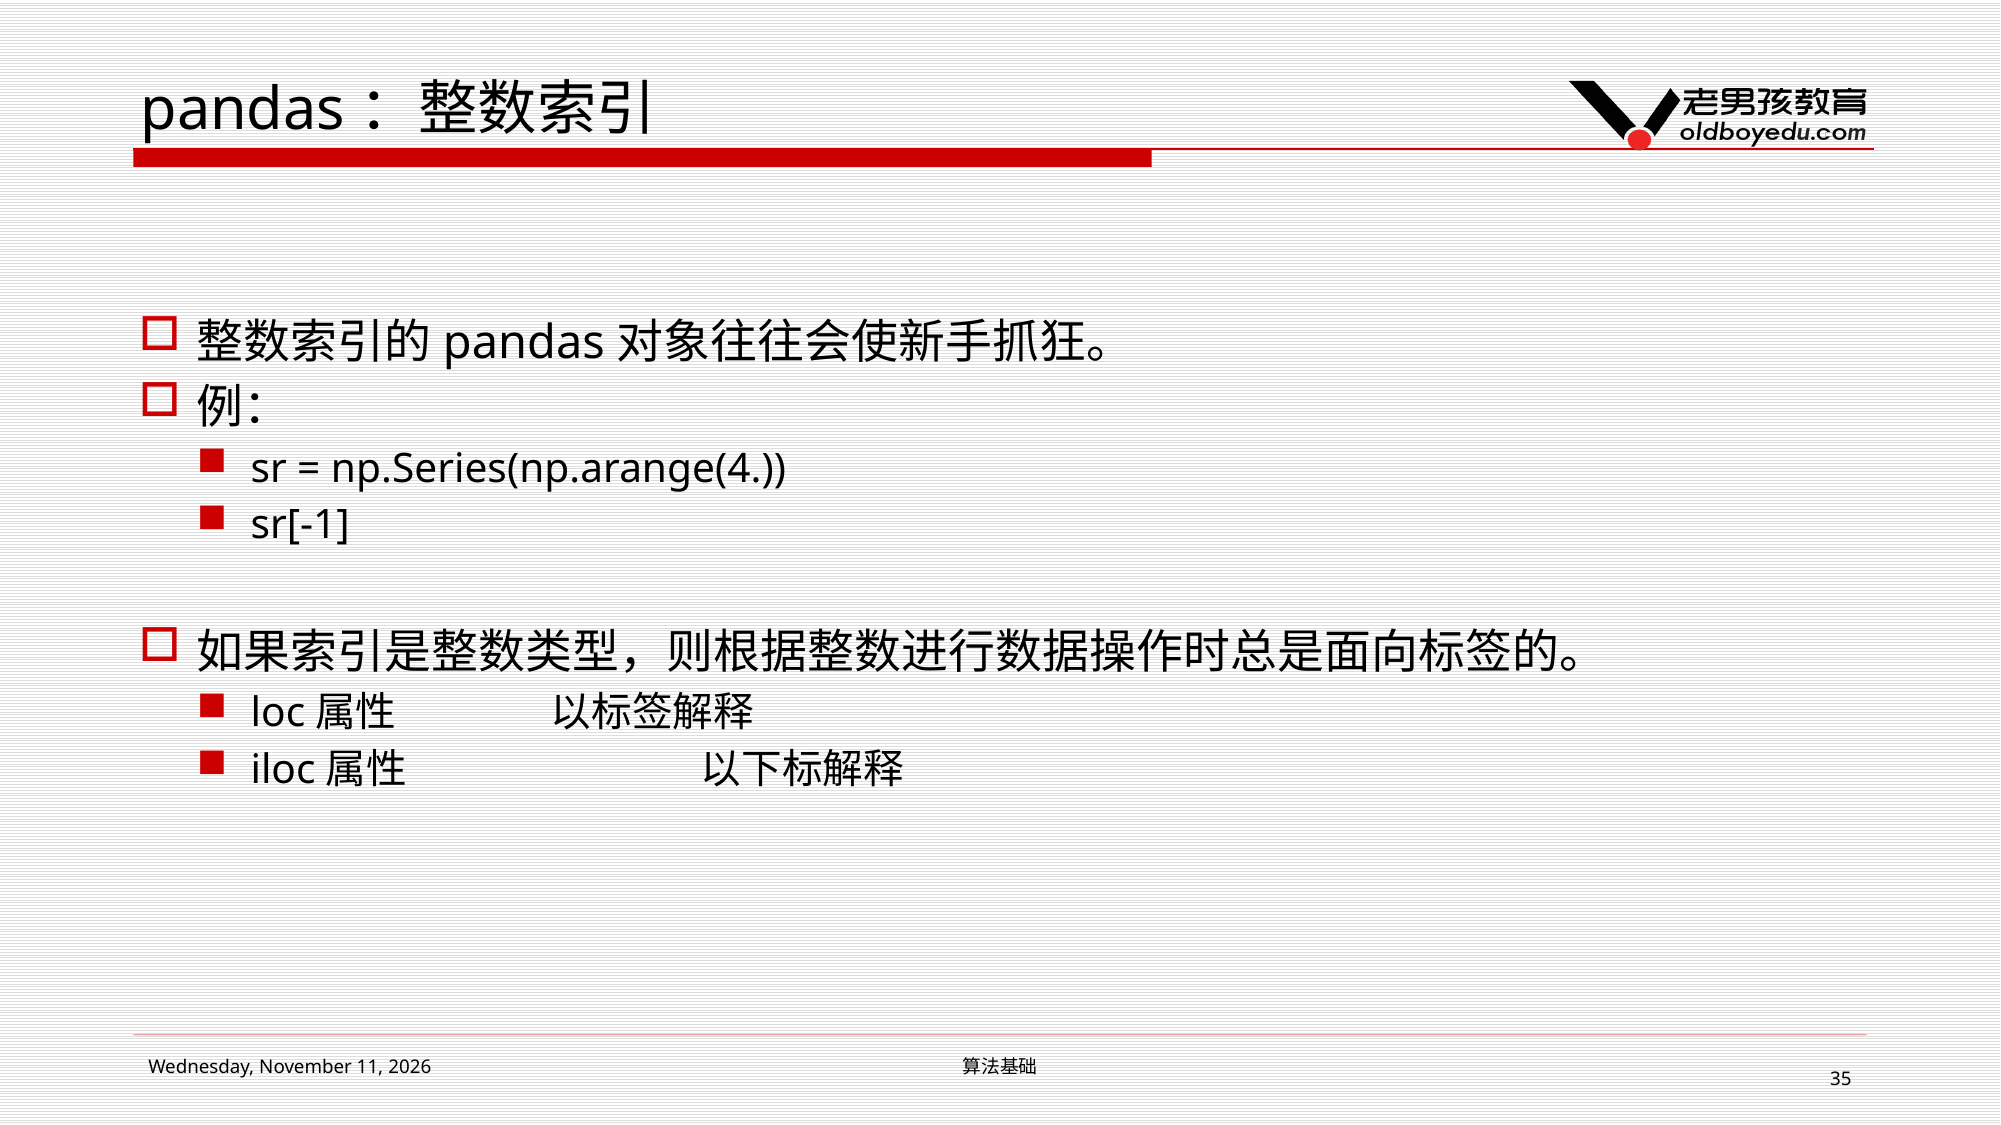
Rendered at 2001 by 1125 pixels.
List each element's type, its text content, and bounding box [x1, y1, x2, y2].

footer 算法基础 [683, 1046, 1317, 1103]
list 整数索引的pandas对象往往会使新手抓狂。 例： sr = np.Series(np.arange(4.)) sr[-1] 如果索引是整数类型，则根据整数进行数据操作时总是面向标签的。 loc属性 以标签解释 iloc属性 以下标解释 [123, 172, 1874, 988]
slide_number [133, 1046, 567, 1103]
slide_number 35 [1433, 1058, 1867, 1103]
title pandas：整数索引 [125, 50, 1876, 149]
